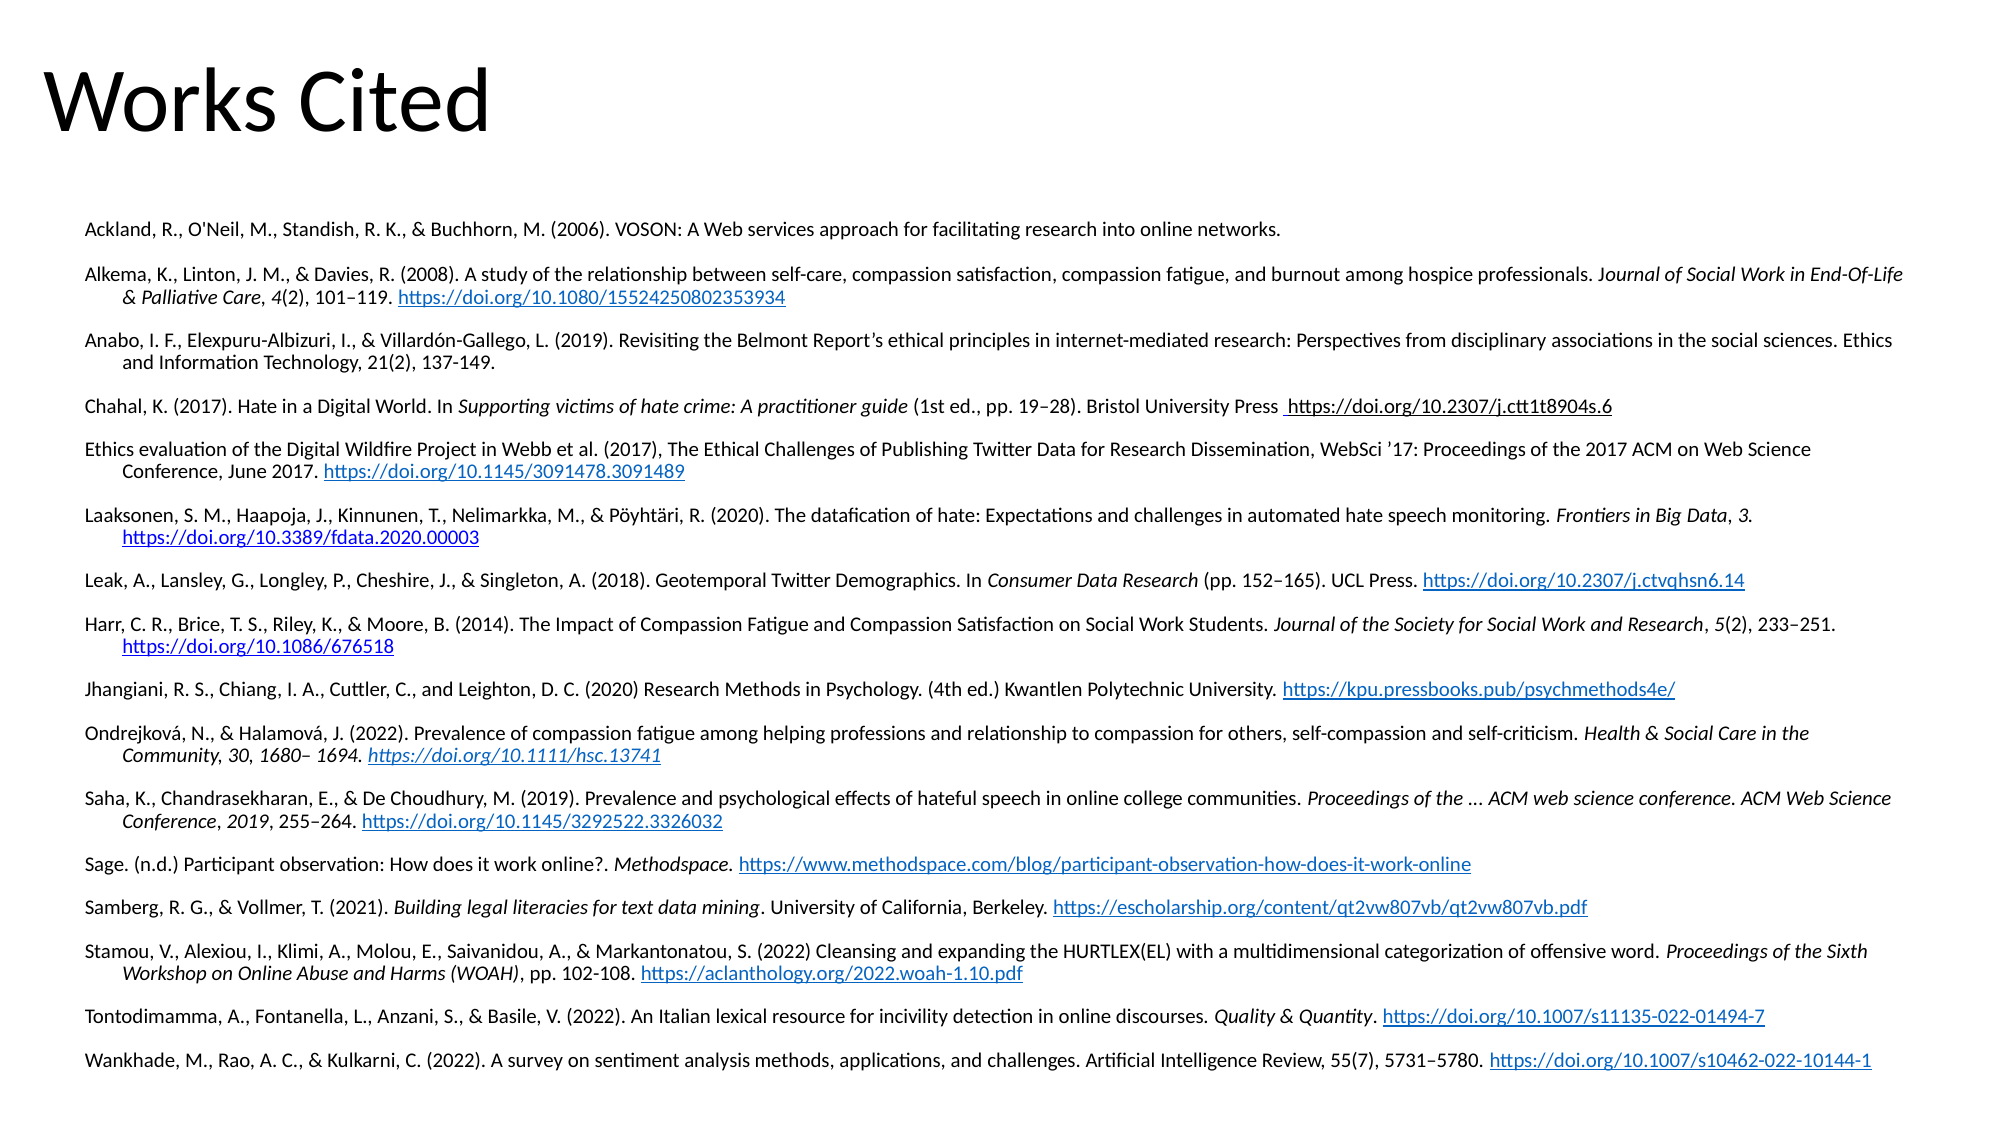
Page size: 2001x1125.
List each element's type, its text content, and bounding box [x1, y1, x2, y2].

list Ackland, R., O'Neil, M., Standish, R. K., & Buchhorn, M. (2006). VOSON: A Web services approach for facilitating research into online networks. Alkema, K., Linton, J. M., & Davies, R. (2008). A study of the relationship between self-care, compassion satisfaction, compassion fatigue, and burnout among hospice professionals. Journal of Social Work in End-Of-Life & Palliative Care, 4(2), 101–119. https://doi.org/10.1080/15524250802353934 Anabo, I. F., Elexpuru-Albizuri, I., & Villardón-Gallego, L. (2019). Revisiting the Belmont Report’s ethical principles in internet-mediated research: Perspectives from disciplinary associations in the social sciences. Ethics and Information Technology, 21(2), 137-149. Chahal, K. (2017). Hate in a Digital World. In Supporting victims of hate crime: A practitioner guide (1st ed., pp. 19–28). Bristol University Press https://doi.org/10.2307/j.ctt1t8904s.6 Ethics evaluation of the Digital Wildfire Project in Webb et al. (2017), The Ethical Challenges of Publishing Twitter Data for Research Dissemination, WebSci ’17: Proceedings of the 2017 ACM on Web Science Conference, June 2017. https://doi.org/10.1145/3091478.3091489 Laaksonen, S. M., Haapoja, J., Kinnunen, T., Nelimarkka, M., & Pöyhtäri, R. (2020). The datafication of hate: Expectations and challenges in automated hate speech monitoring. Frontiers in Big Data, 3. https://doi.org/10.3389/fdata.2020.00003 Leak, A., Lansley, G., Longley, P., Cheshire, J., & Singleton, A. (2018). Geotemporal Twitter Demographics. In Consumer Data Research (pp. 152–165). UCL Press. https://doi.org/10.2307/j.ctvqhsn6.14 Harr, C. R., Brice, T. S., Riley, K., & Moore, B. (2014). The Impact of Compassion Fatigue and Compassion Satisfaction on Social Work Students. Journal of the Society for Social Work and Research, 5(2), 233–251. https://doi.org/10.1086/676518 Jhangiani, R. S., Chiang, I. A., Cuttler, C., and Leighton, D. C. (2020) Research Methods in Psychology. (4th ed.) Kwantlen Polytechnic University. https://kpu.pressbooks.pub/psychmethods4e/ Ondrejková, N., & Halamová, J. (2022). Prevalence of compassion fatigue among helping professions and relationship to compassion for others, self-compassion and self-criticism. Health & Social Care in the Community, 30, 1680– 1694. https://doi.org/10.1111/hsc.13741 Saha, K., Chandrasekharan, E., & De Choudhury, M. (2019). Prevalence and psychological effects of hateful speech in online college communities. Proceedings of the ... ACM web science conference. ACM Web Science Conference, 2019, 255–264. https://doi.org/10.1145/3292522.3326032 Sage. (n.d.) Participant observation: How does it work online?. Methodspace. https://www.methodspace.com/blog/participant-observation-how-does-it-work-online Samberg, R. G., & Vollmer, T. (2021). Building legal literacies for text data mining. University of California, Berkeley. https://escholarship.org/content/qt2vw807vb/qt2vw807vb.pdf Stamou, V., Alexiou, I., Klimi, A., Molou, E., Saivanidou, A., & Markantonatou, S. (2022) Cleansing and expanding the HURTLEX(EL) with a multidimensional categorization of offensive word. Proceedings of the Sixth Workshop on Online Abuse and Harms (WOAH), pp. 102-108. https://aclanthology.org/2022.woah-1.10.pdf Tontodimamma, A., Fontanella, L., Anzani, S., & Basile, V. (2022). An Italian lexical resource for incivility detection in online discourses. Quality & Quantity. https://doi.org/10.1007/s11135-022-01494-7 Wankhade, M., Rao, A. C., & Kulkarni, C. (2022). A survey on sentiment analysis methods, applications, and challenges. Artificial Intelligence Review, 55(7), 5731–5780. https://doi.org/10.1007/s10462-022-10144-1 [69, 211, 1921, 1107]
title Works Cited [28, 37, 1754, 167]
